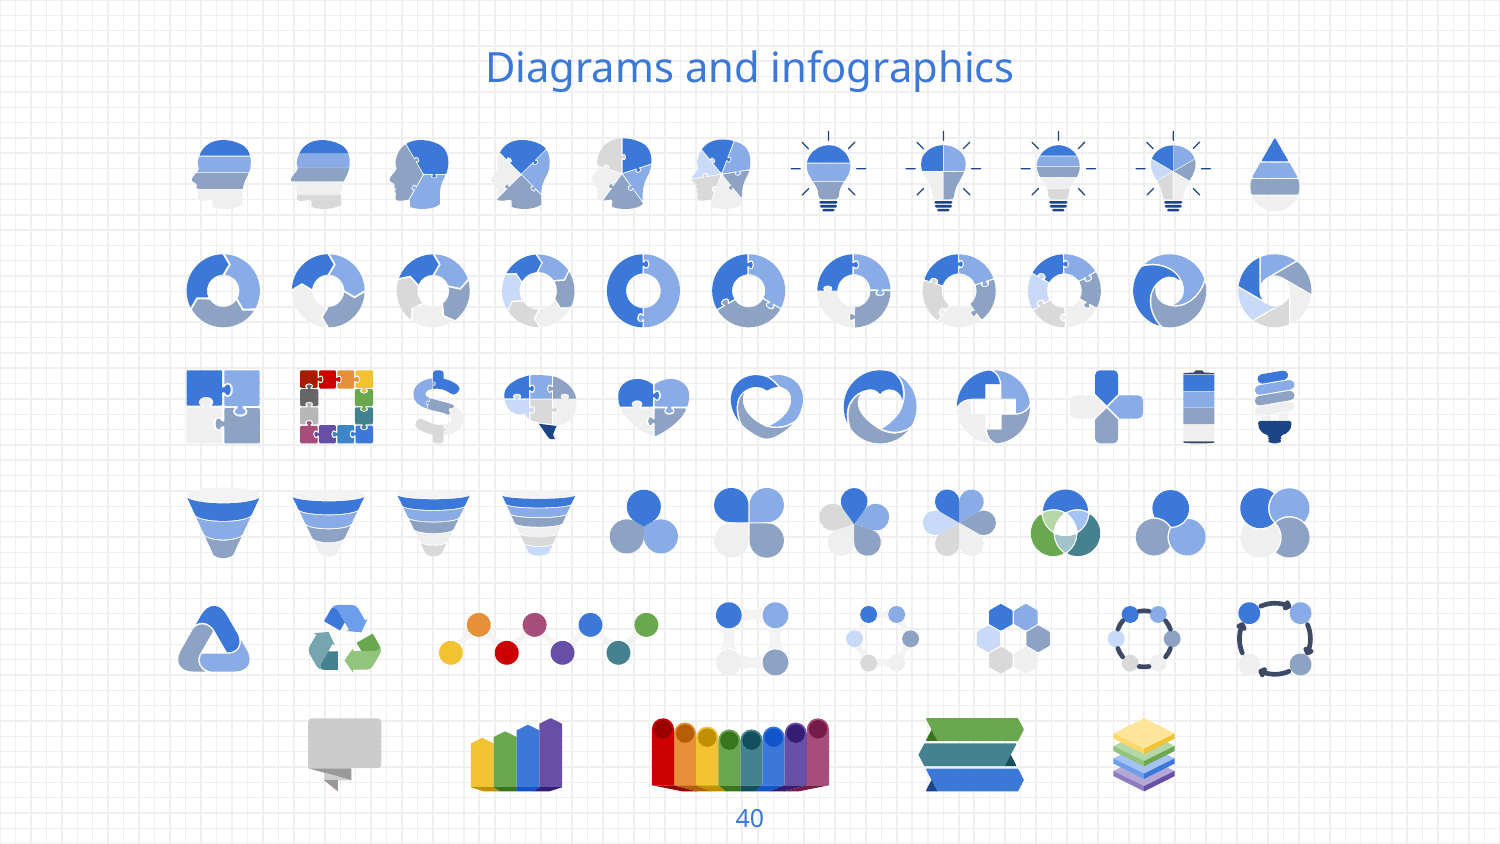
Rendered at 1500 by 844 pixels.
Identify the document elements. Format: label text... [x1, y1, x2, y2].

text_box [712, 485, 786, 560]
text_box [715, 601, 789, 676]
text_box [470, 717, 563, 792]
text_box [291, 254, 365, 328]
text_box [956, 370, 1031, 444]
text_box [1135, 130, 1212, 212]
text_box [905, 130, 982, 212]
title Diagrams and infographics [140, 40, 1360, 106]
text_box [308, 604, 382, 673]
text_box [1132, 489, 1207, 556]
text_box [845, 605, 920, 672]
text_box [1027, 254, 1102, 328]
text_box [191, 137, 252, 212]
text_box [1070, 370, 1144, 444]
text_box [690, 137, 752, 212]
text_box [413, 370, 464, 444]
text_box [590, 137, 653, 212]
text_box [1113, 717, 1175, 792]
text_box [1107, 605, 1181, 672]
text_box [438, 612, 659, 665]
slide_number 40 [705, 799, 795, 844]
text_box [651, 717, 830, 792]
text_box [1254, 369, 1296, 444]
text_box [299, 370, 374, 444]
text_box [501, 489, 576, 556]
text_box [976, 603, 1051, 674]
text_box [1027, 489, 1102, 557]
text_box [1250, 137, 1300, 212]
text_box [291, 489, 366, 557]
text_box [606, 489, 681, 557]
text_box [290, 137, 351, 212]
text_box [490, 137, 552, 212]
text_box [1238, 601, 1312, 676]
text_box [1132, 254, 1207, 328]
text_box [501, 253, 576, 328]
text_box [1238, 253, 1312, 328]
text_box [922, 487, 997, 559]
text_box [817, 487, 891, 558]
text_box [616, 377, 691, 437]
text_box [396, 254, 470, 328]
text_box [186, 254, 261, 328]
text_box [396, 489, 471, 557]
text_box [843, 370, 917, 444]
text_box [1238, 487, 1312, 558]
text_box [307, 718, 382, 792]
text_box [922, 254, 996, 328]
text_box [918, 717, 1025, 792]
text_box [790, 130, 867, 212]
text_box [817, 253, 891, 328]
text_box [177, 605, 251, 672]
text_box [1020, 130, 1097, 212]
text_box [186, 487, 260, 559]
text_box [503, 374, 577, 440]
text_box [730, 374, 804, 439]
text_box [711, 253, 786, 328]
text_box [186, 370, 260, 444]
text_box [1183, 370, 1215, 444]
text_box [389, 137, 452, 212]
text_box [606, 254, 681, 328]
